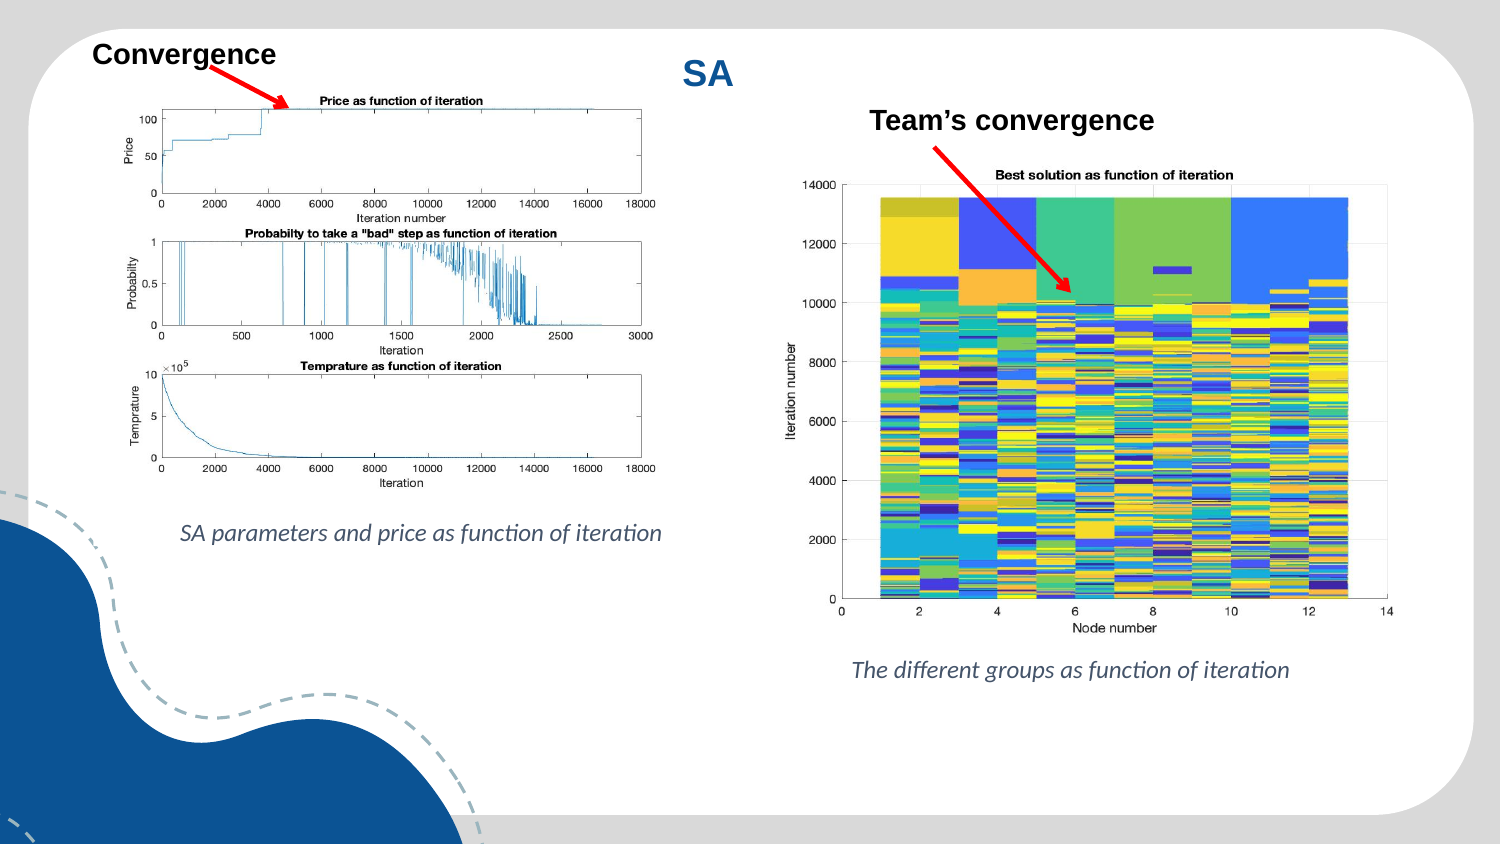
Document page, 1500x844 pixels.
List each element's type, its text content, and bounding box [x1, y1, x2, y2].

text_box SA [667, 41, 1500, 102]
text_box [749, 146, 1453, 684]
text_box Convergence [77, 27, 422, 74]
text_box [933, 146, 1072, 293]
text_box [81, 71, 751, 547]
text_box Team’s convergence [854, 94, 1199, 144]
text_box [209, 66, 290, 109]
